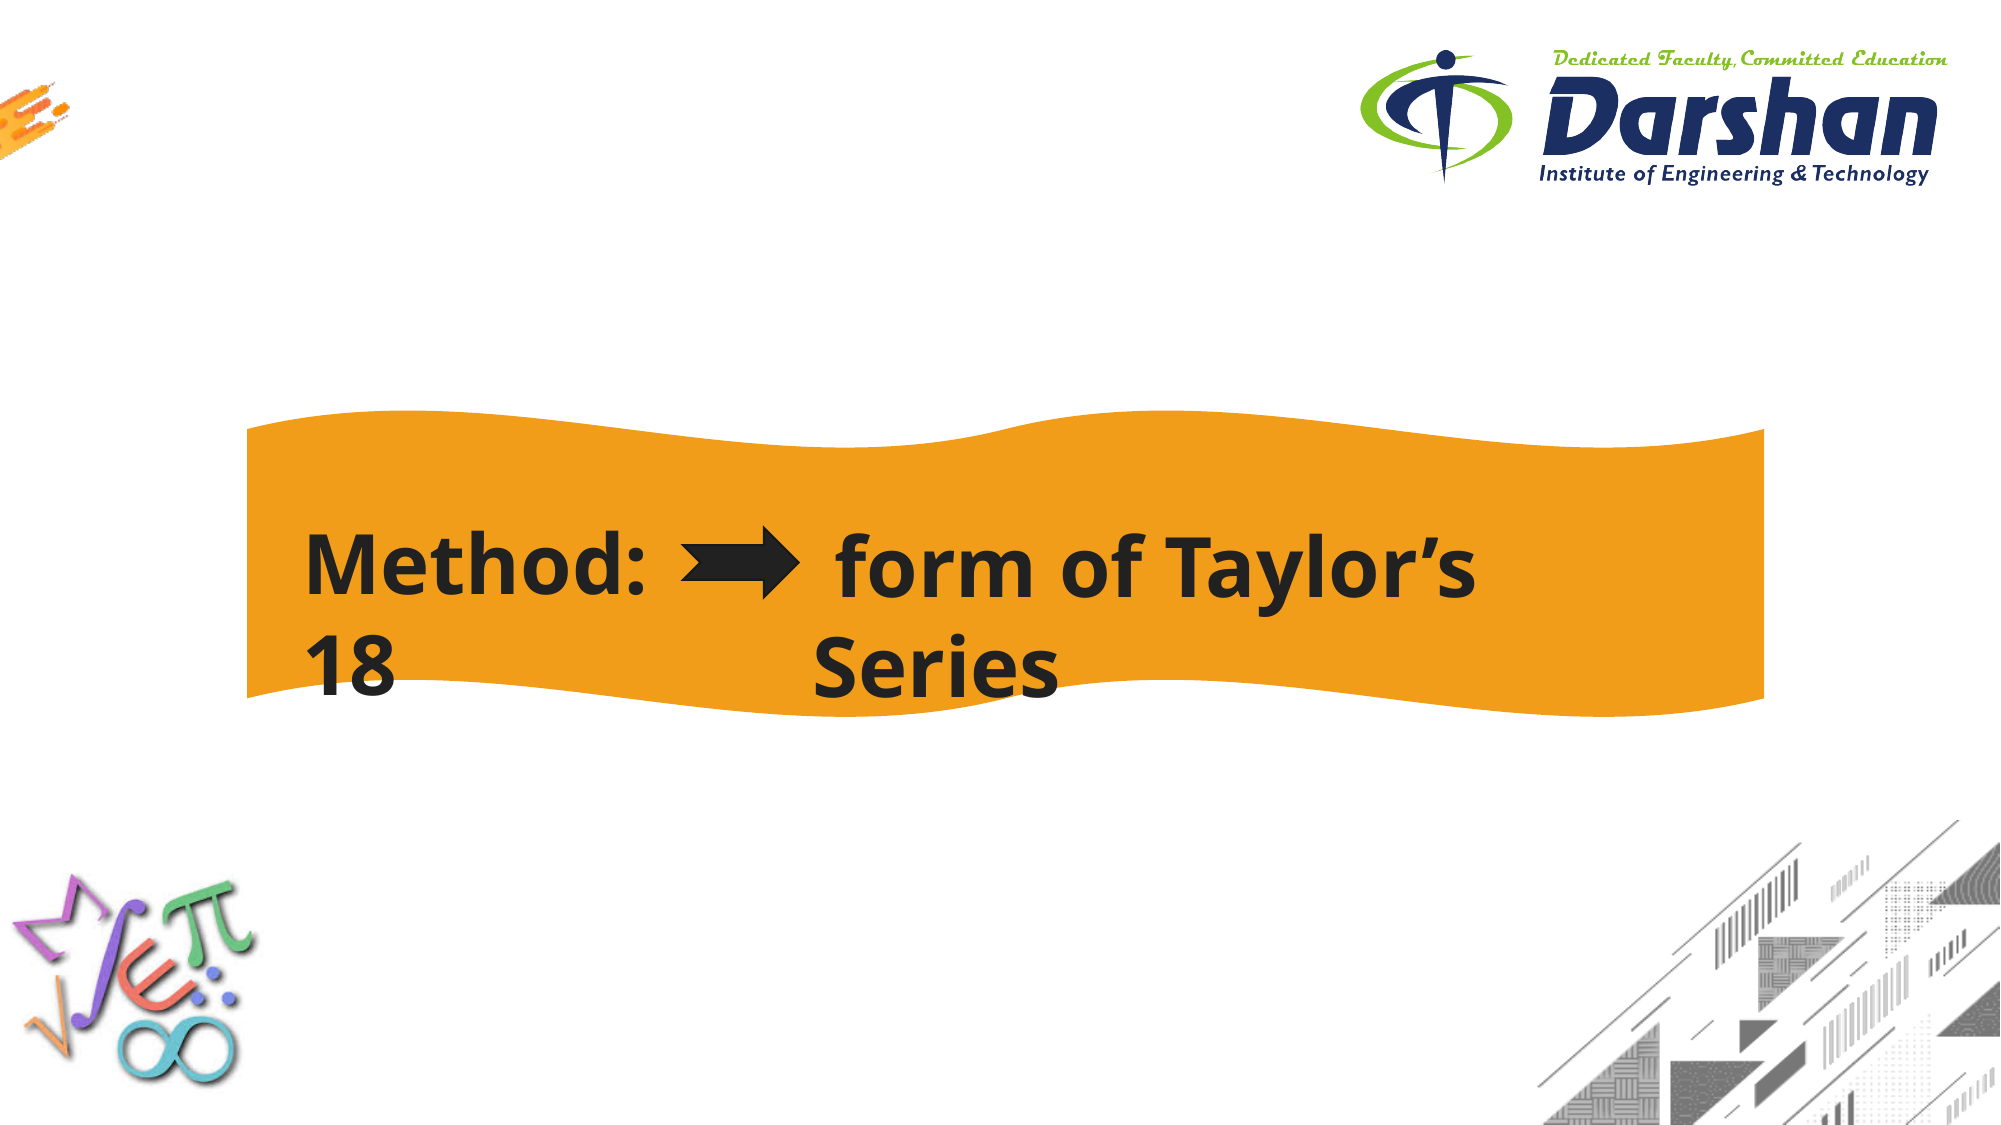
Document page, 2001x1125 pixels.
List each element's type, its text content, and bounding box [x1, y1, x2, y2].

text_box [247, 410, 1765, 717]
picture [1360, 50, 1948, 186]
text_box Method:18 [287, 504, 681, 720]
picture [0, 864, 286, 1125]
picture [0, 65, 90, 193]
text_box [680, 525, 801, 600]
